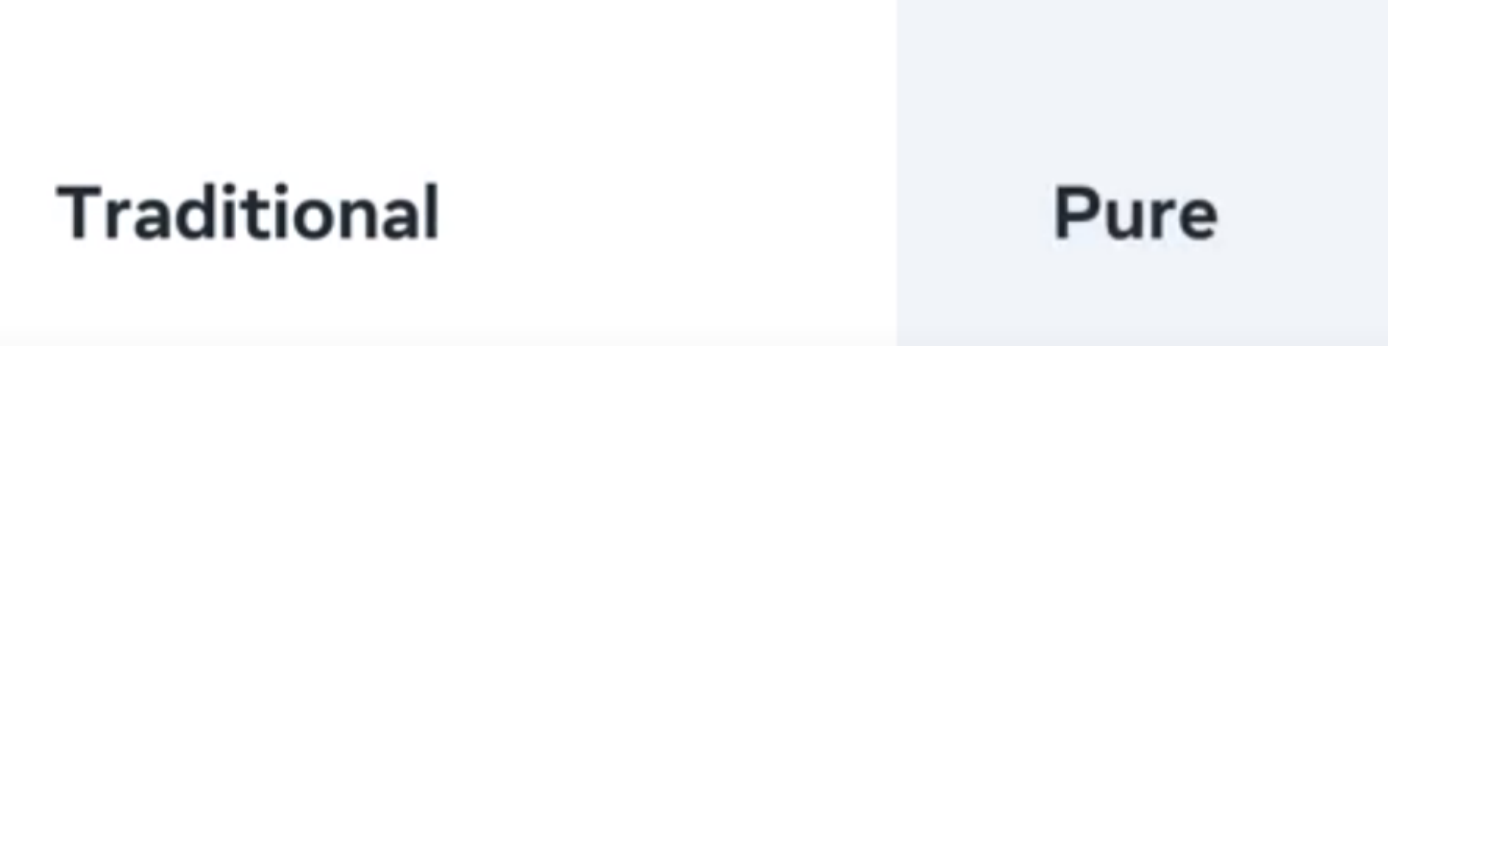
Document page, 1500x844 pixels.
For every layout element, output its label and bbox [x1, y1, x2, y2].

picture [0, 0, 1388, 346]
